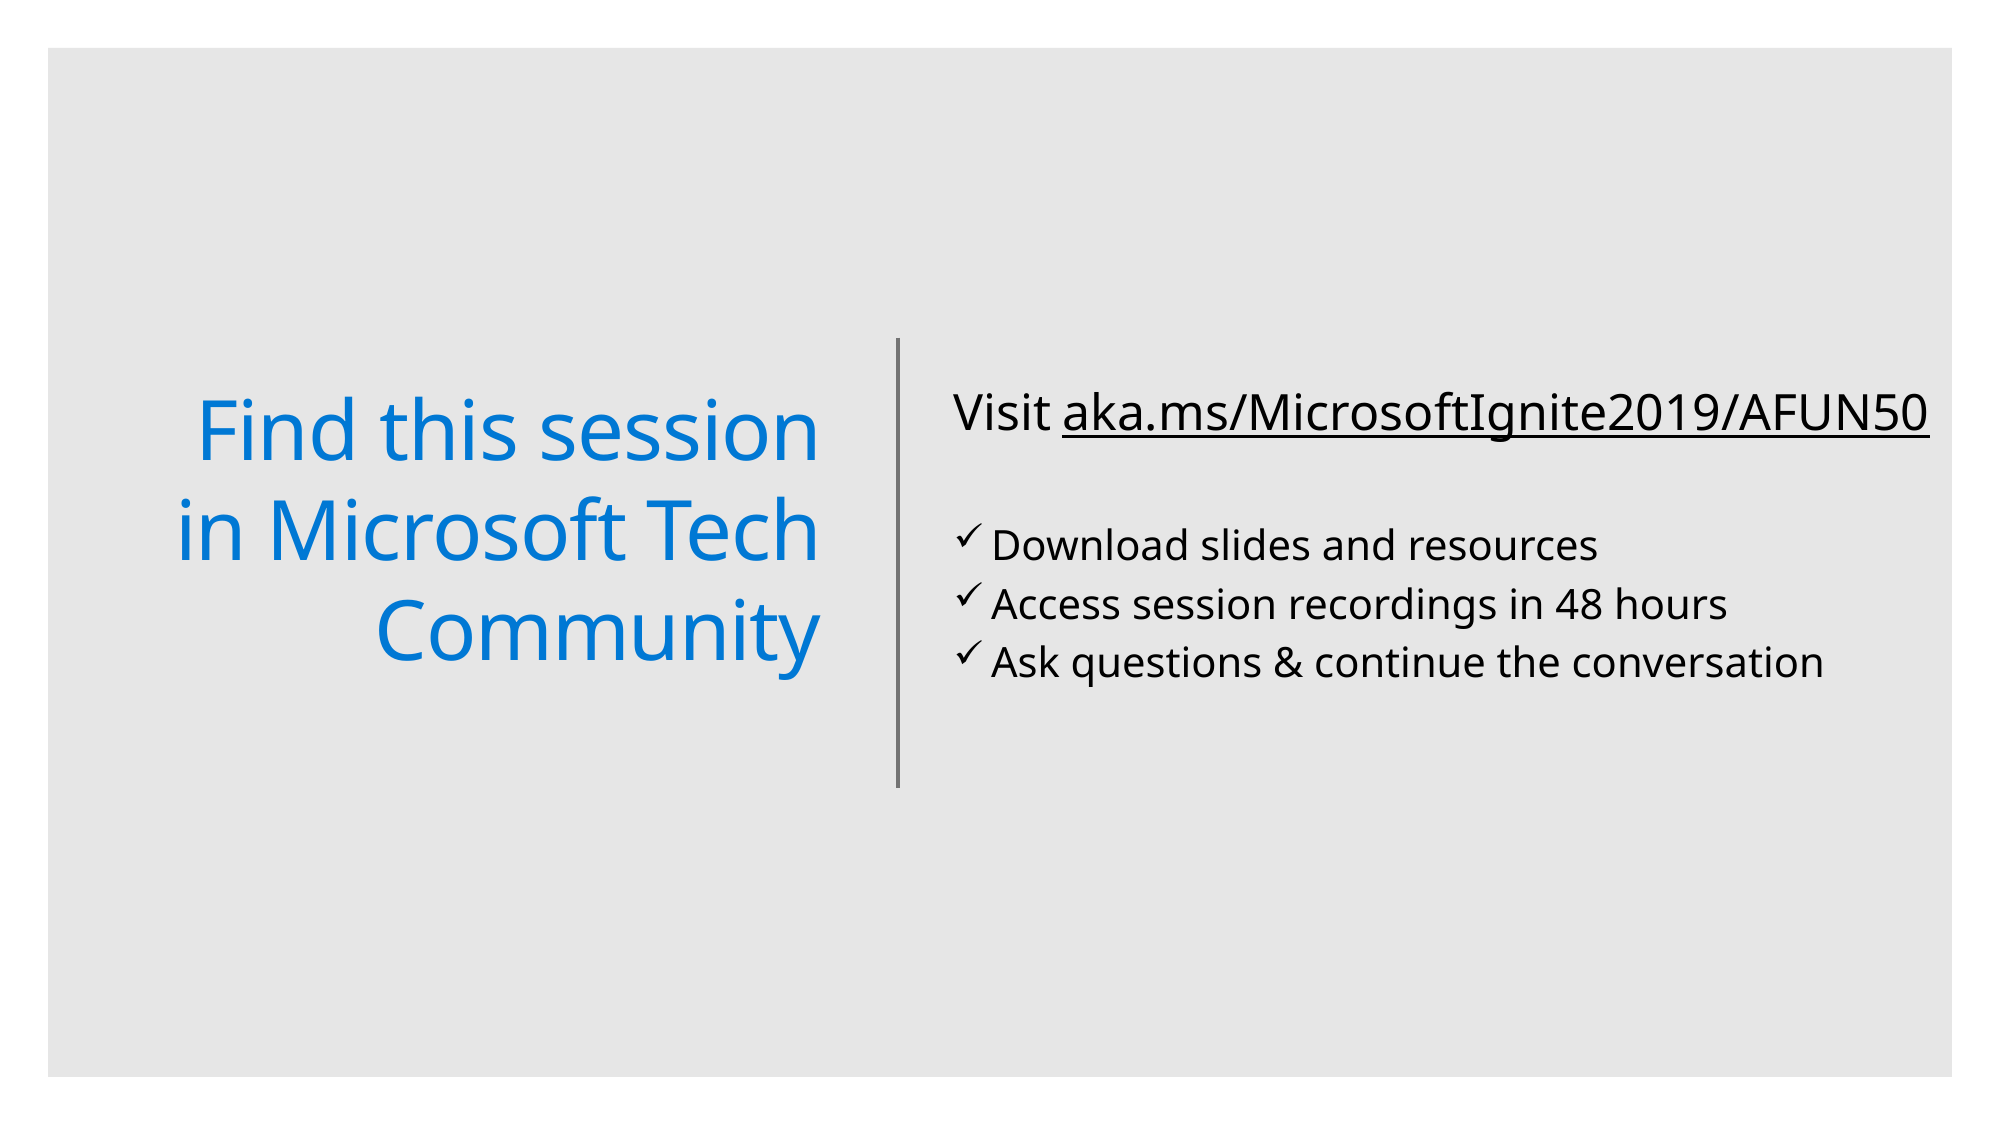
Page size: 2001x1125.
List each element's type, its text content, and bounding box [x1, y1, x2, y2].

text_box Find this session in Microsoft Tech Community [171, 347, 822, 708]
list Visit aka.ms/MicrosoftIgnite2019/AFUN50 Download slides and resources Access session recordings in 48 hours Ask questions & continue the conversation [953, 158, 2000, 967]
text_box [47, 47, 1953, 1078]
